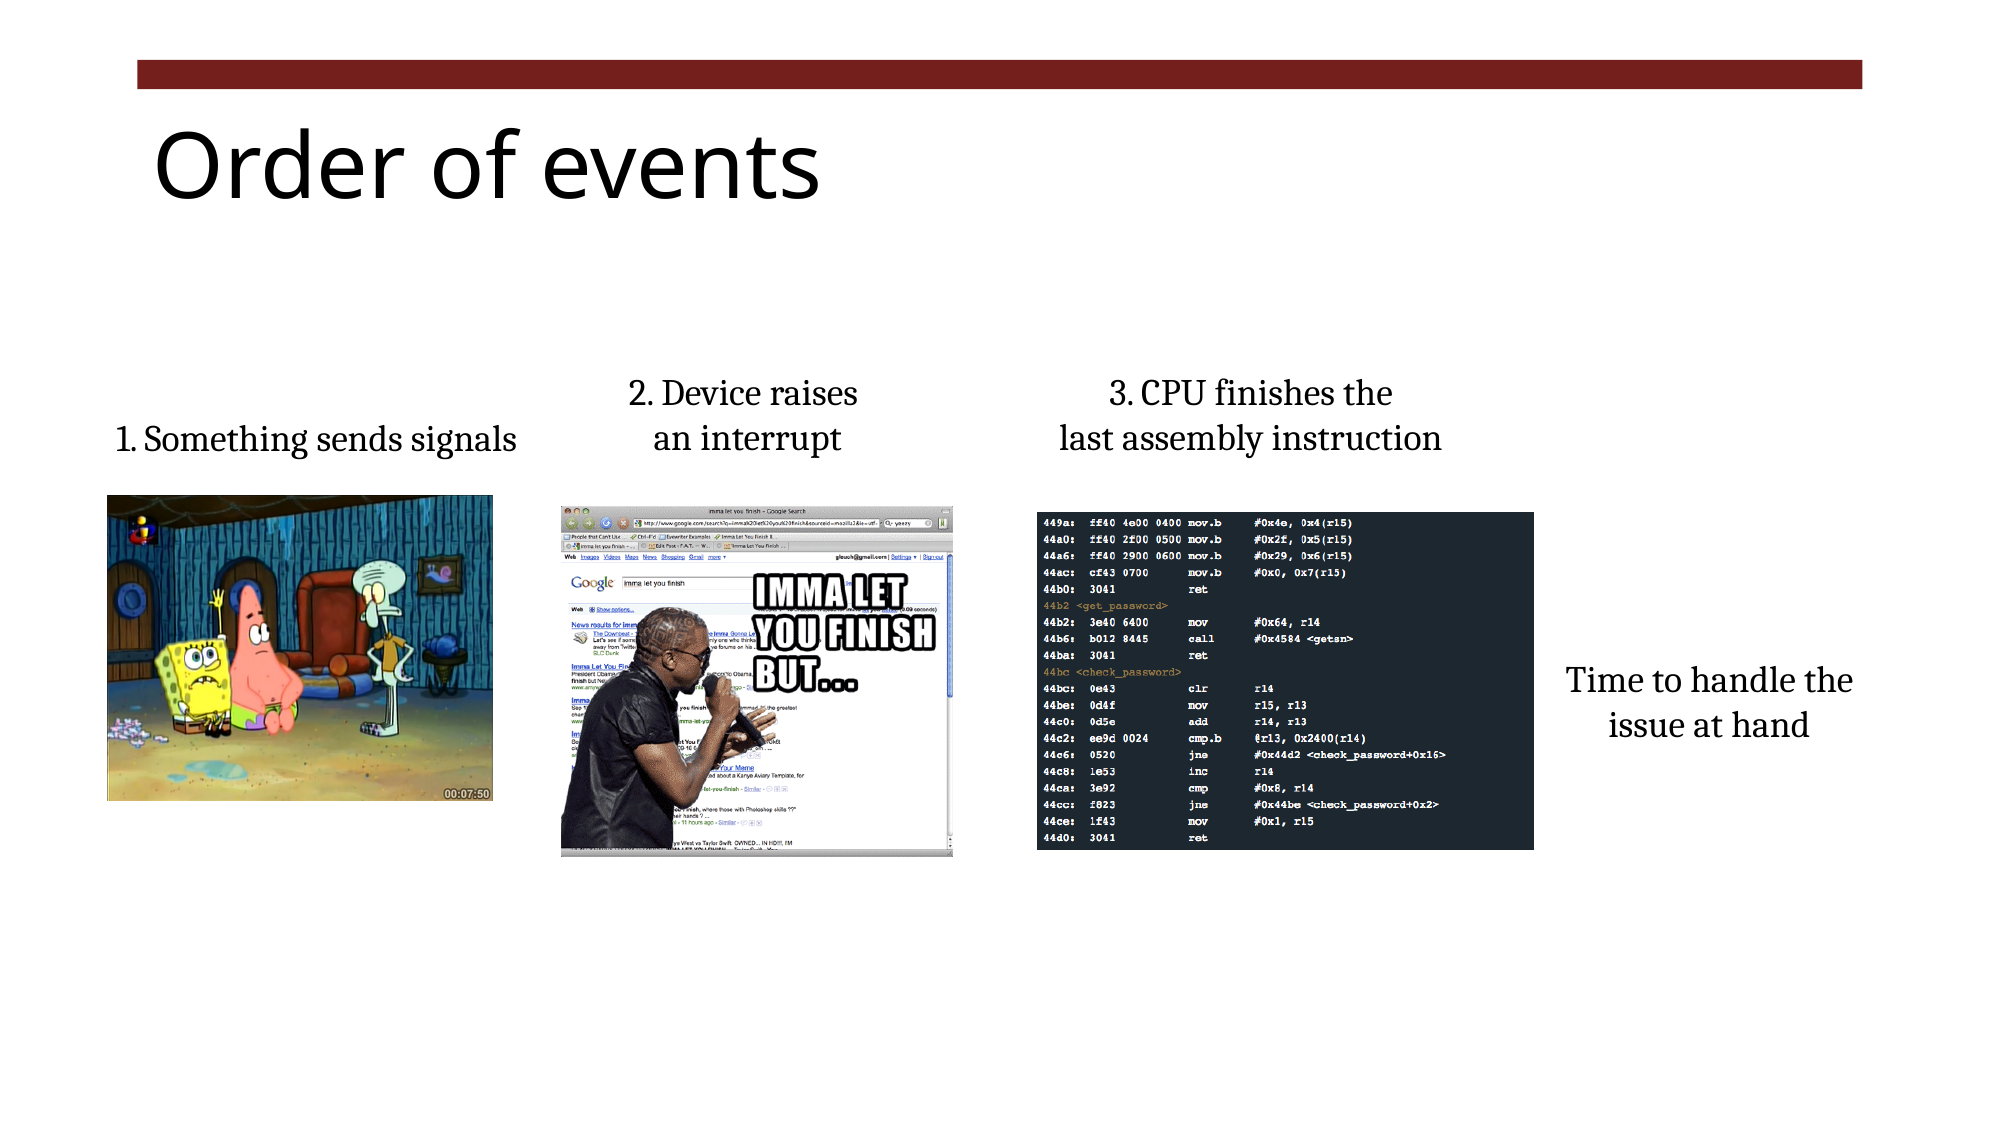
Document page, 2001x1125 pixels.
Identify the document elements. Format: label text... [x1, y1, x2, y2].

text_box 1. Something sends signals [101, 406, 533, 466]
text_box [561, 360, 953, 857]
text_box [1034, 360, 1534, 850]
text_box Time to handle the issue at hand [1550, 647, 1869, 753]
picture [107, 495, 493, 801]
title Order of events [137, 59, 1863, 278]
